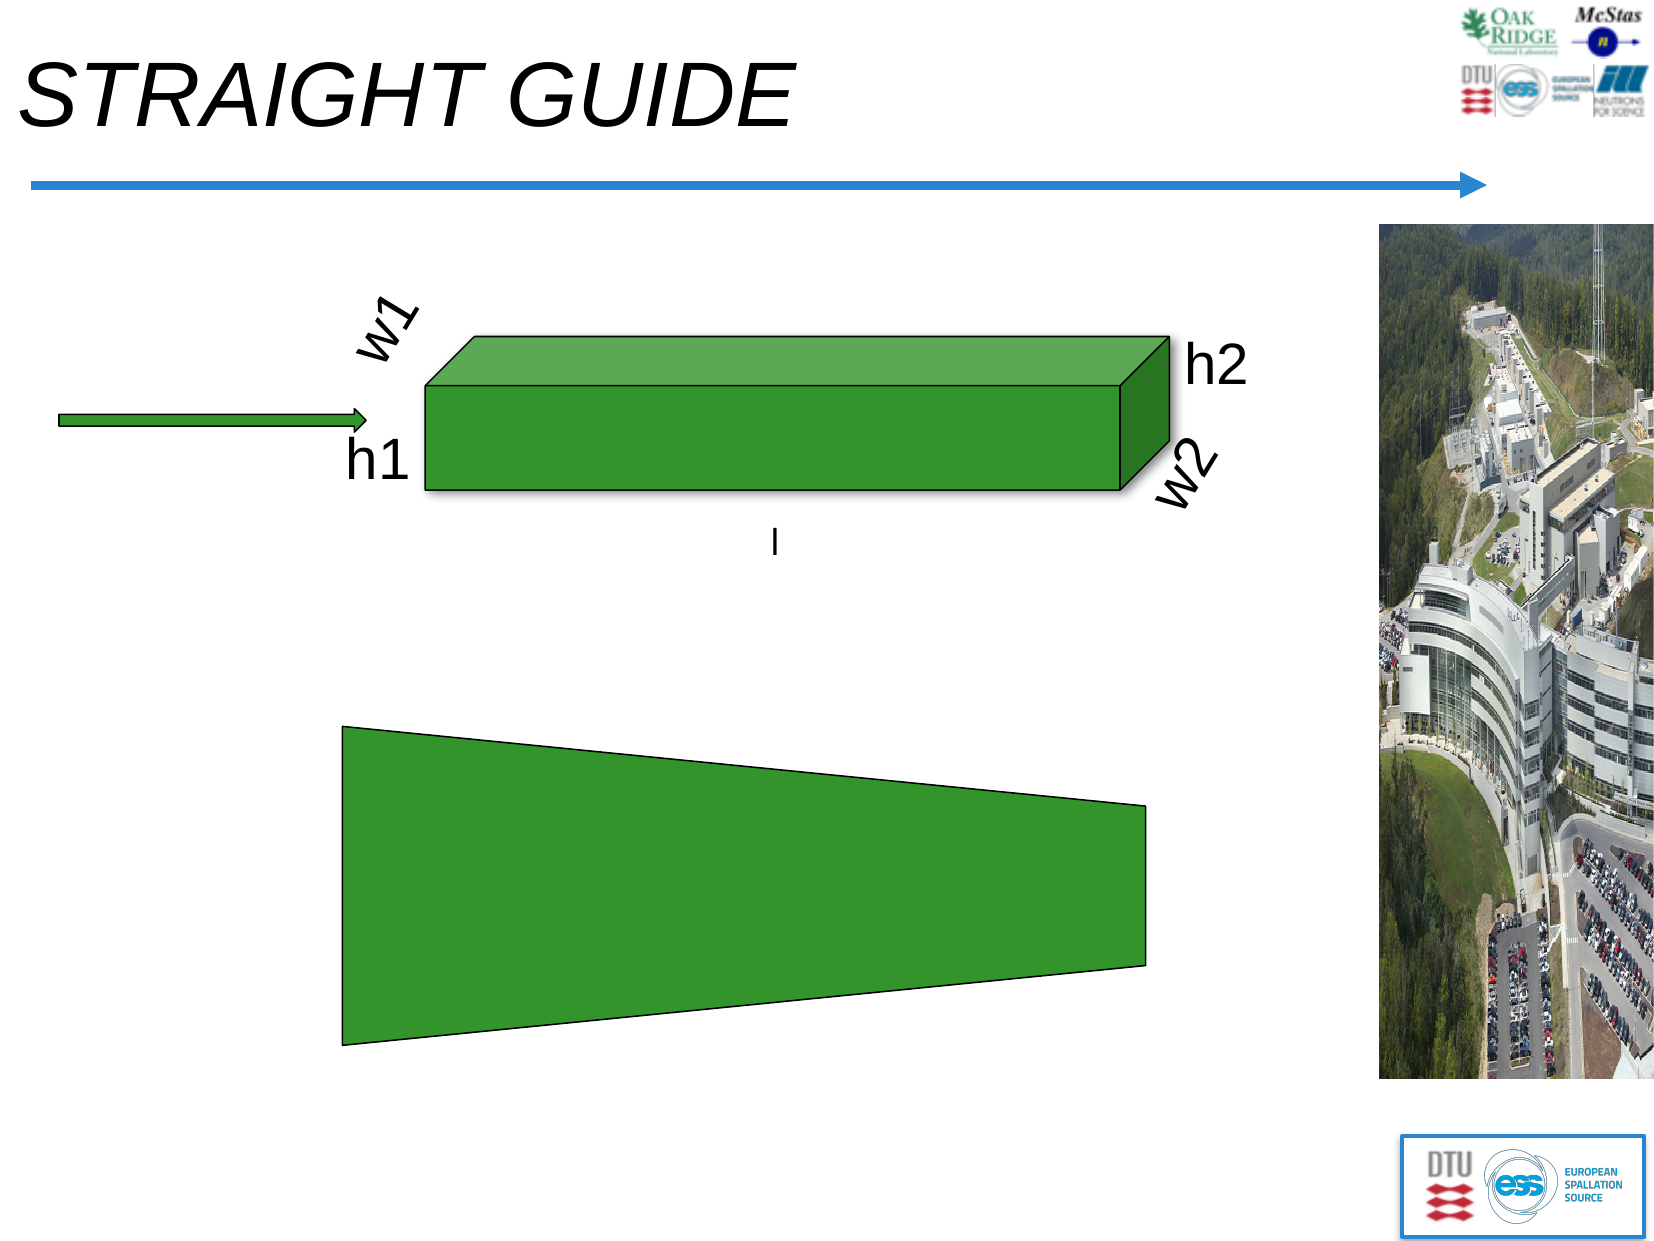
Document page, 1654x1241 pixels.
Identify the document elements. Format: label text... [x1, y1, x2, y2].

picture [1425, 1149, 1476, 1224]
text_box [342, 726, 1146, 1046]
picture [1508, 64, 1651, 117]
text_box w1 [323, 262, 447, 394]
text_box l [756, 514, 795, 572]
text_box h1 [331, 420, 426, 501]
text_box [425, 336, 1169, 491]
picture [1379, 224, 1654, 1079]
title STRAIGHT GUIDE [17, 31, 1508, 163]
picture [1484, 1149, 1622, 1224]
text_box [58, 408, 366, 427]
text_box w2 [1122, 408, 1246, 540]
text_box h2 [1169, 324, 1265, 405]
picture [1459, 6, 1652, 59]
